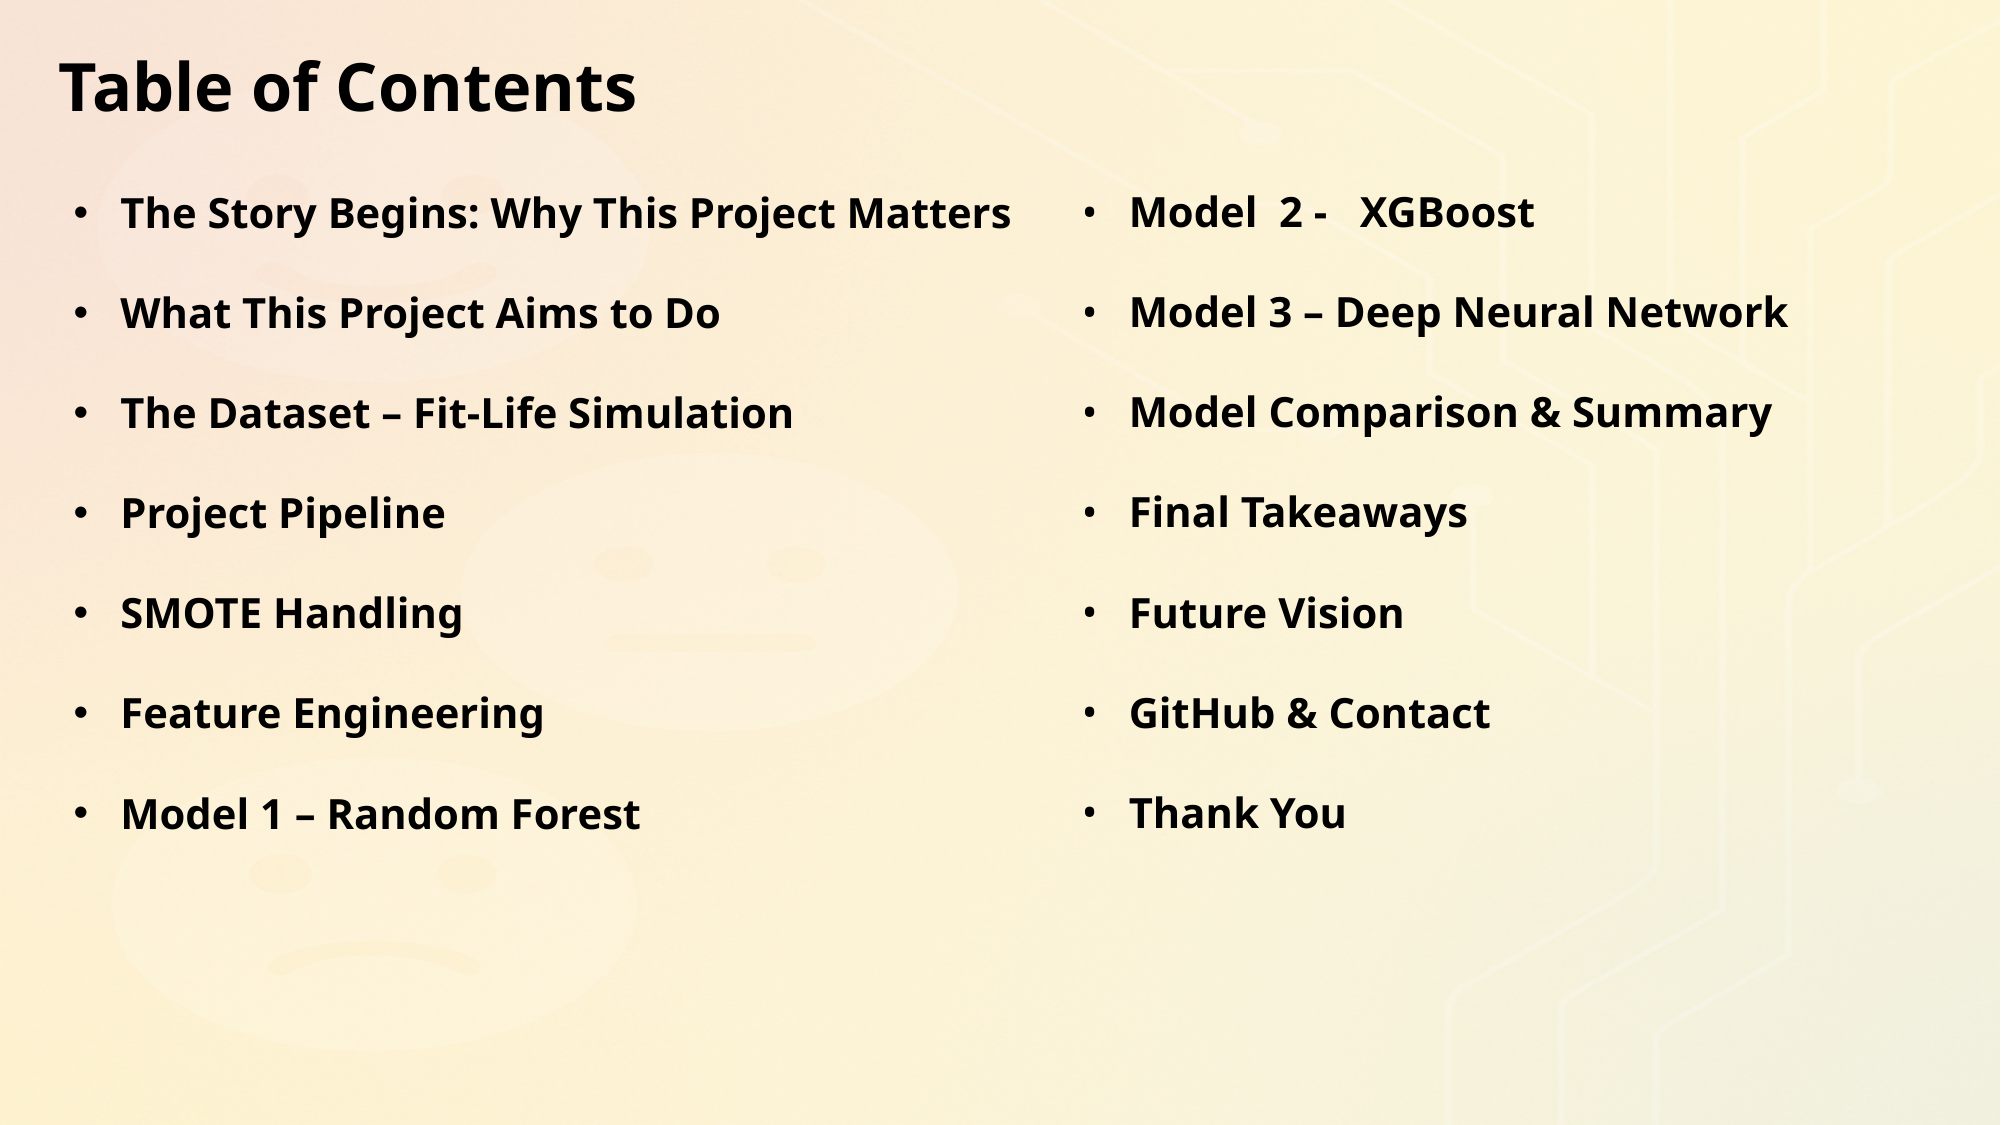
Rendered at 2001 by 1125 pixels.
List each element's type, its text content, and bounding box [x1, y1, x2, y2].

title Table of Contents [58, 0, 740, 178]
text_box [58, 178, 1874, 1125]
